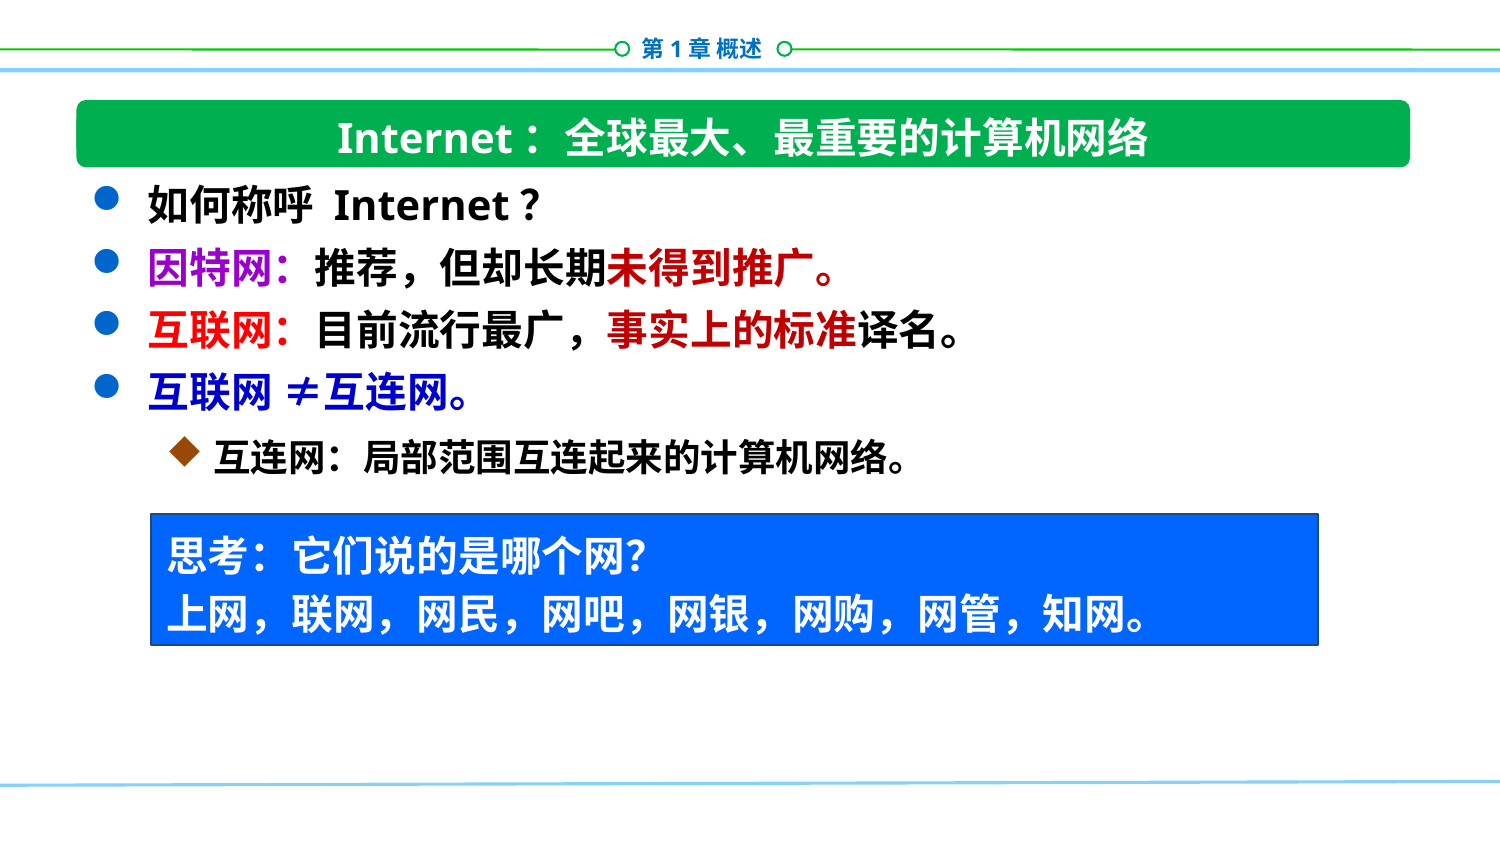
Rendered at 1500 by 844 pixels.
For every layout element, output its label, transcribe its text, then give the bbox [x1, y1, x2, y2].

text_box 思考：它们说的是哪个网？ 上网，联网，网民，网吧，网银，网购，网管，知网。 [149, 512, 1321, 647]
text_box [76, 103, 1411, 170]
list 如何称呼 Internet？ 因特网：推荐，但却长期未得到推广。 互联网：目前流行最广，事实上的标准译名。 互联网 ≠互连网。 互连网：局部范围互连起来的计算机网络。 [76, 176, 1410, 716]
